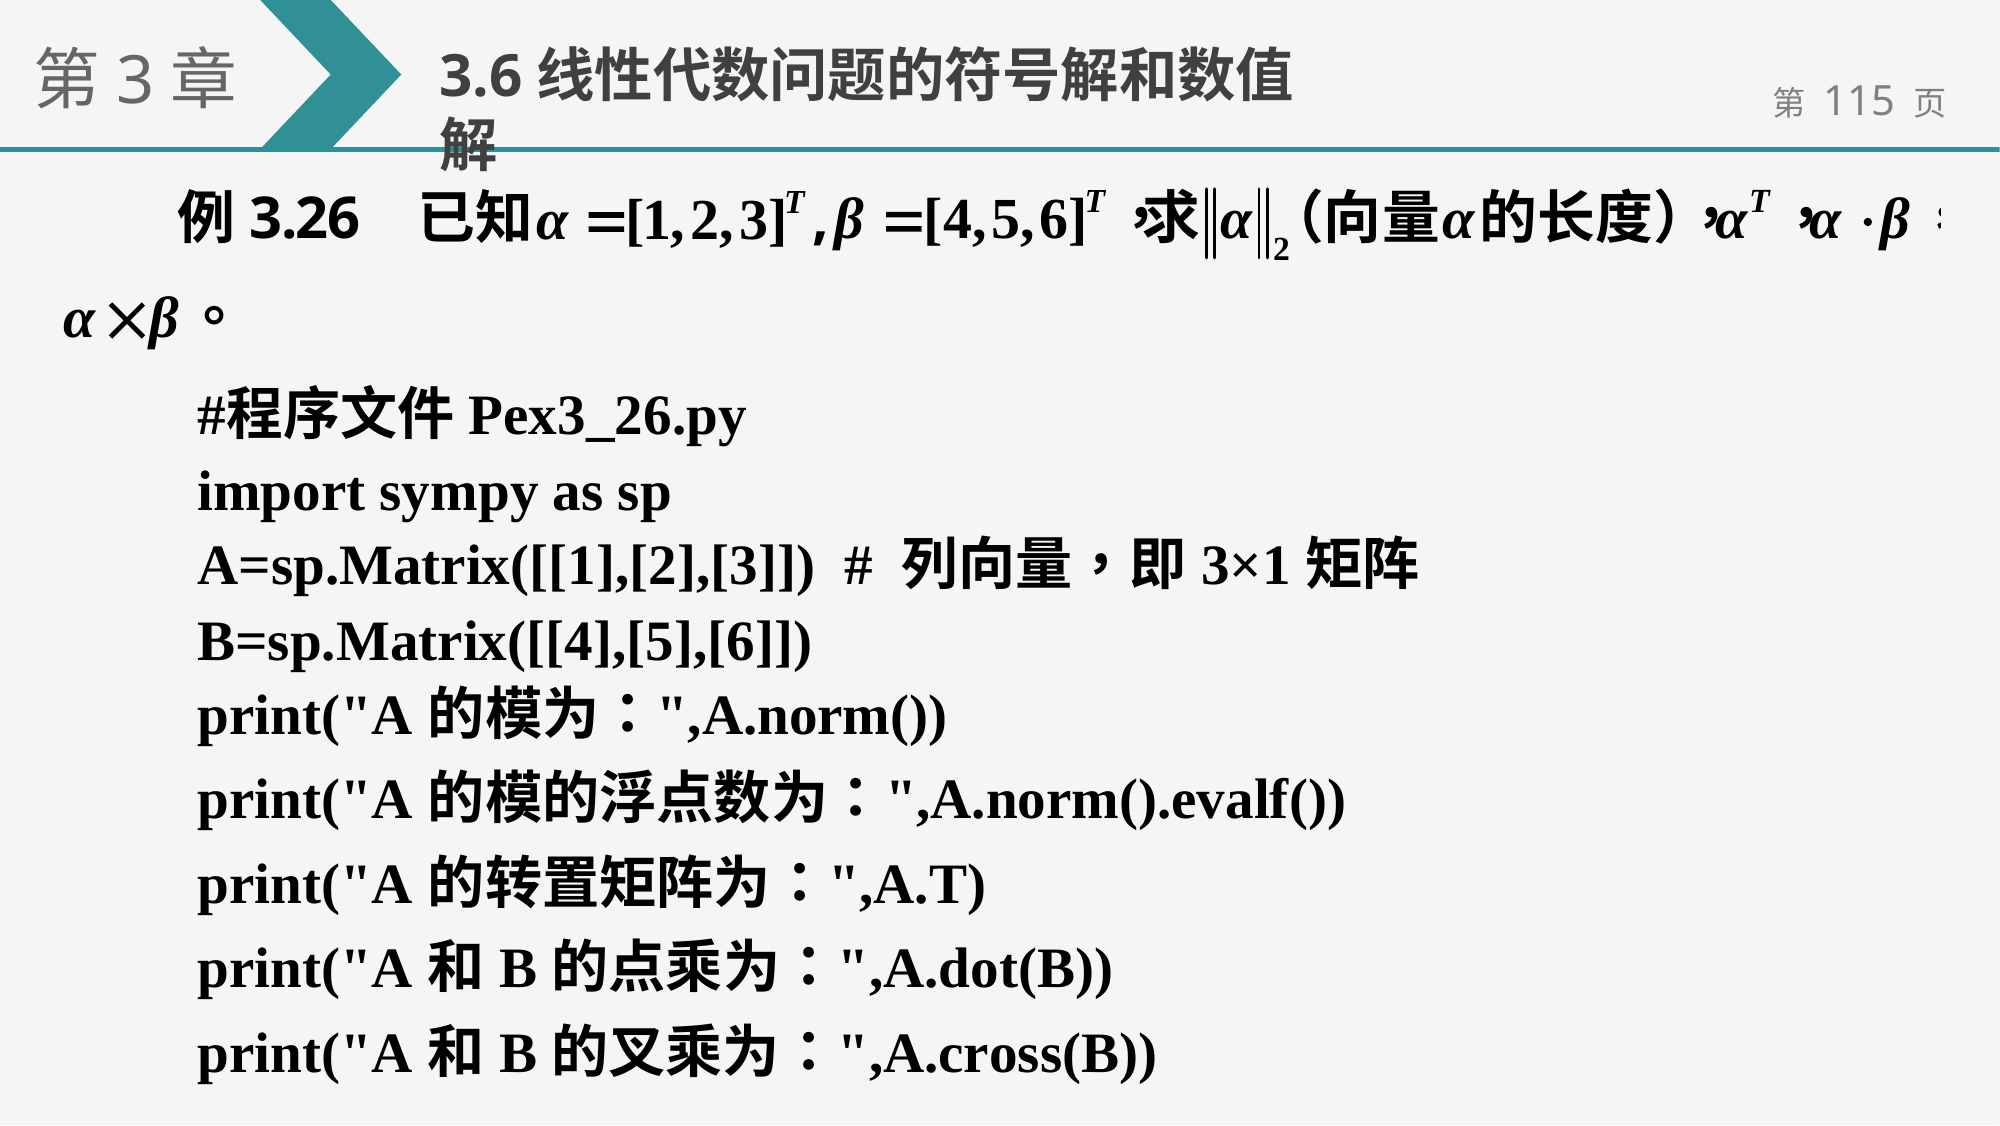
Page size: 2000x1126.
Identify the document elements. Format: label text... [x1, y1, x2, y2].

text_box [258, 0, 403, 148]
text_box 3.6线性代数问题的符号解和数值解 [424, 31, 1366, 148]
text_box 第3章 [19, 29, 253, 125]
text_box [60, 156, 1941, 800]
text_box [82, 372, 1934, 1126]
